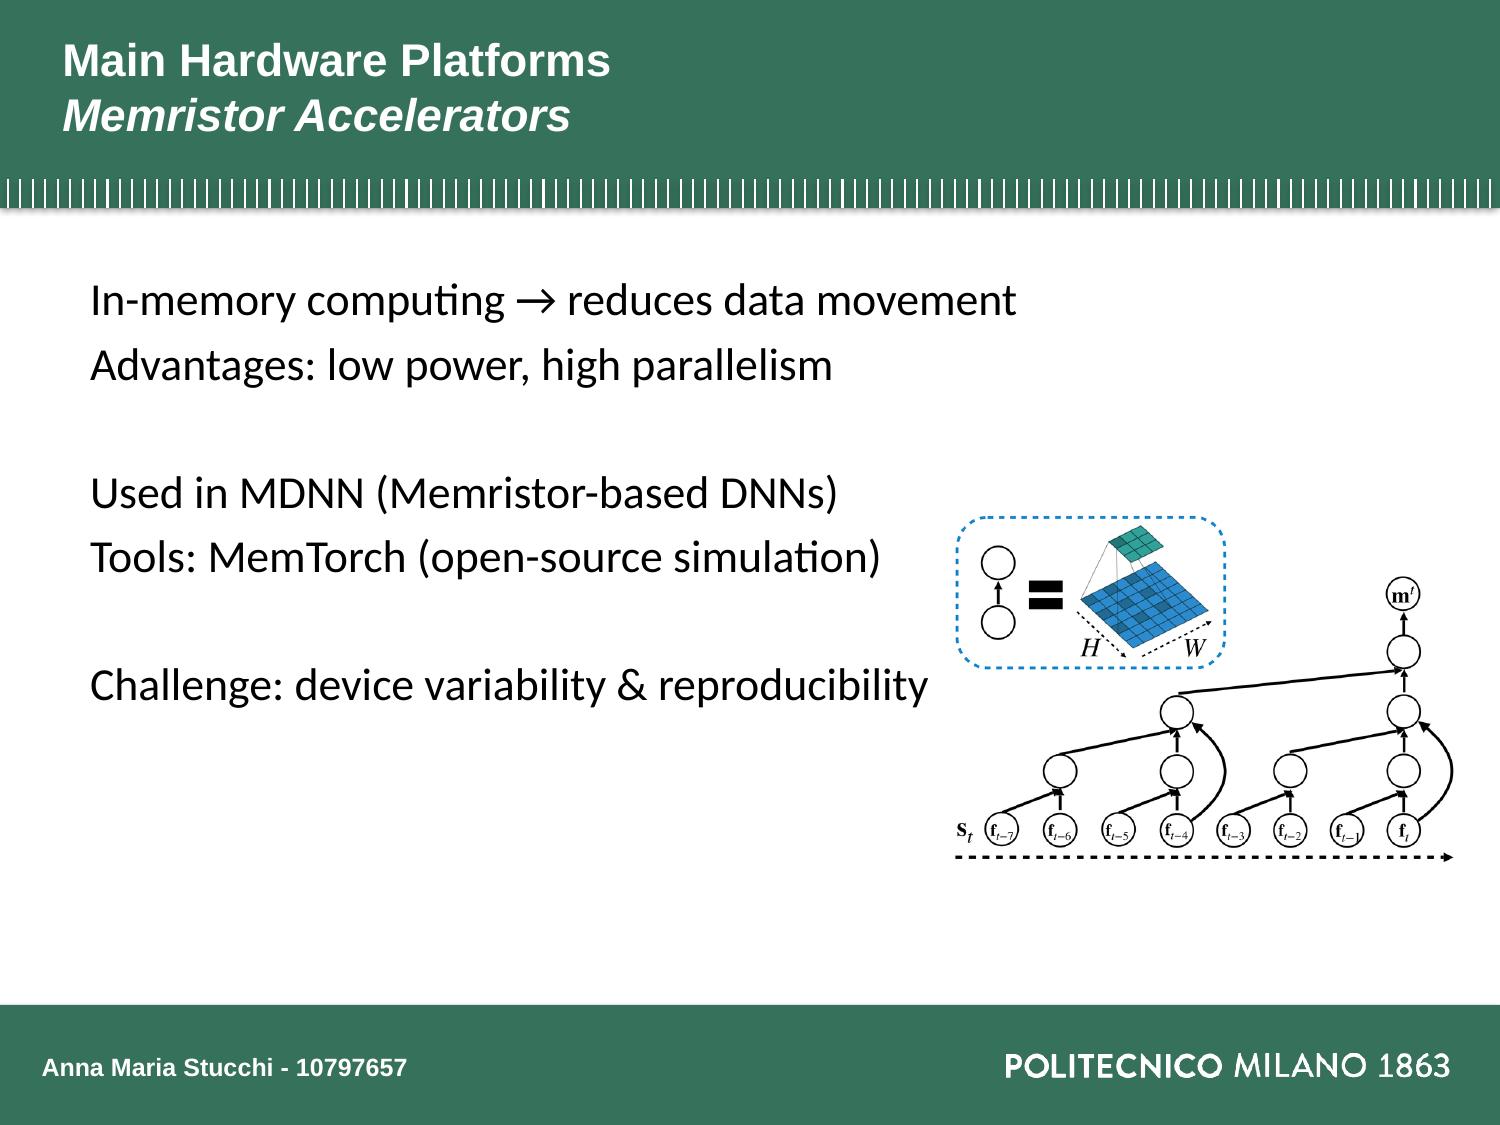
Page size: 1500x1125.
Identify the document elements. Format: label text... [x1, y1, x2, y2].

picture [999, 1041, 1456, 1089]
list In-memory computing → reduces data movement Advantages: low power, high parallelism Used in MDNN (Memristor-based DNNs) Tools: MemTorch (open-source simulation) Challenge: device variability & reproducibility [75, 262, 1441, 1005]
picture [952, 514, 1456, 863]
title Main Hardware Platforms Memristor Accelerators [47, 22, 1455, 161]
